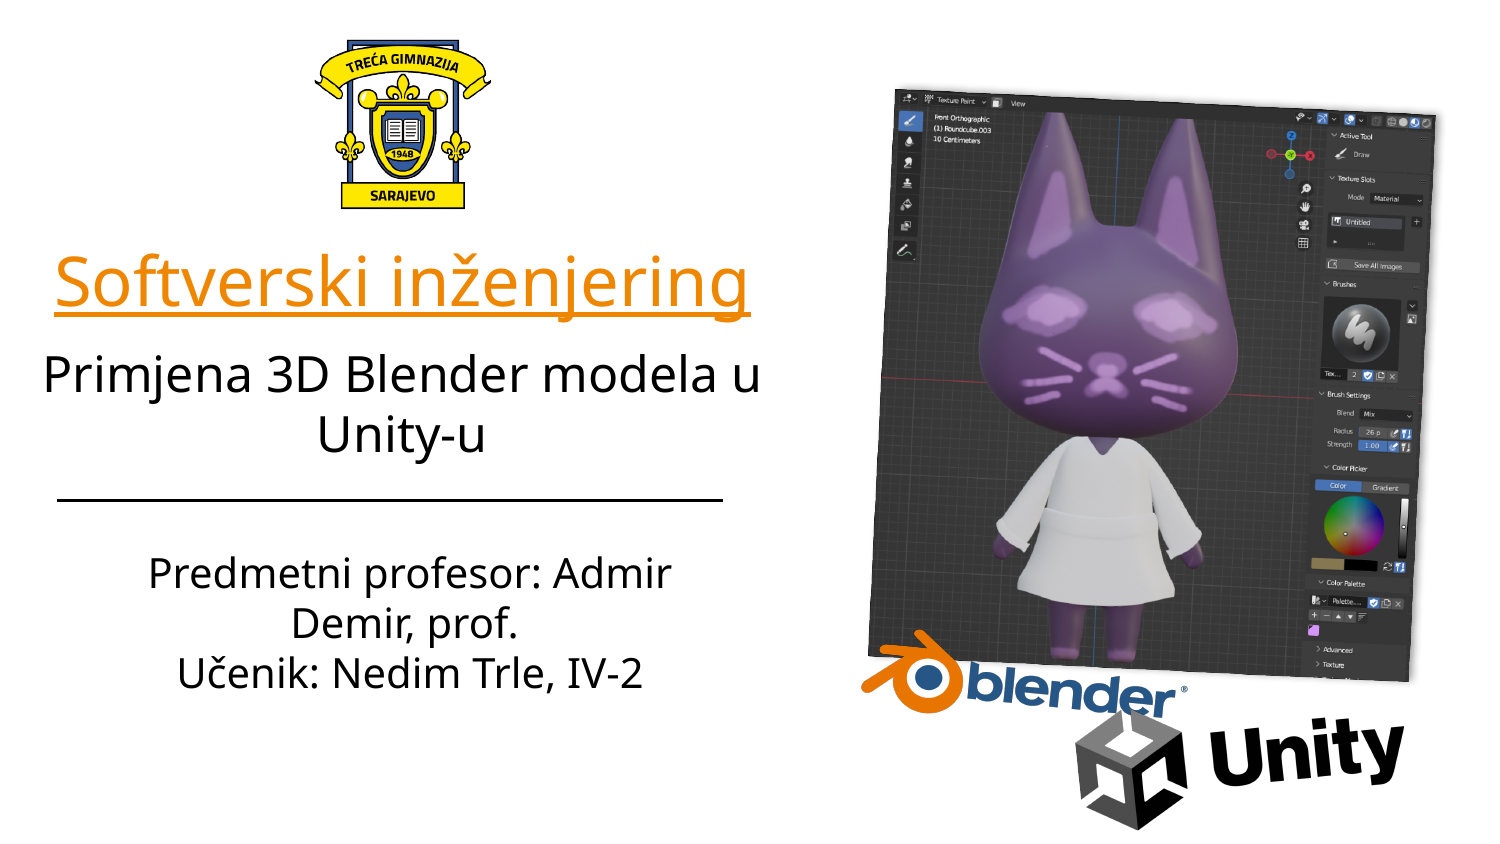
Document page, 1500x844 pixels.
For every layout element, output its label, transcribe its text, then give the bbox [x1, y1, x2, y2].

picture [265, 26, 540, 223]
text_box Predmetni profesor: Admir Demir, prof. Učenik: Nedim Trle, IV-2 [64, 547, 756, 698]
text_box Primjena 3D Blender modela u Unity-u [23, 341, 781, 463]
picture [858, 89, 1435, 835]
text_box Softverski inženjering [5, 229, 800, 330]
